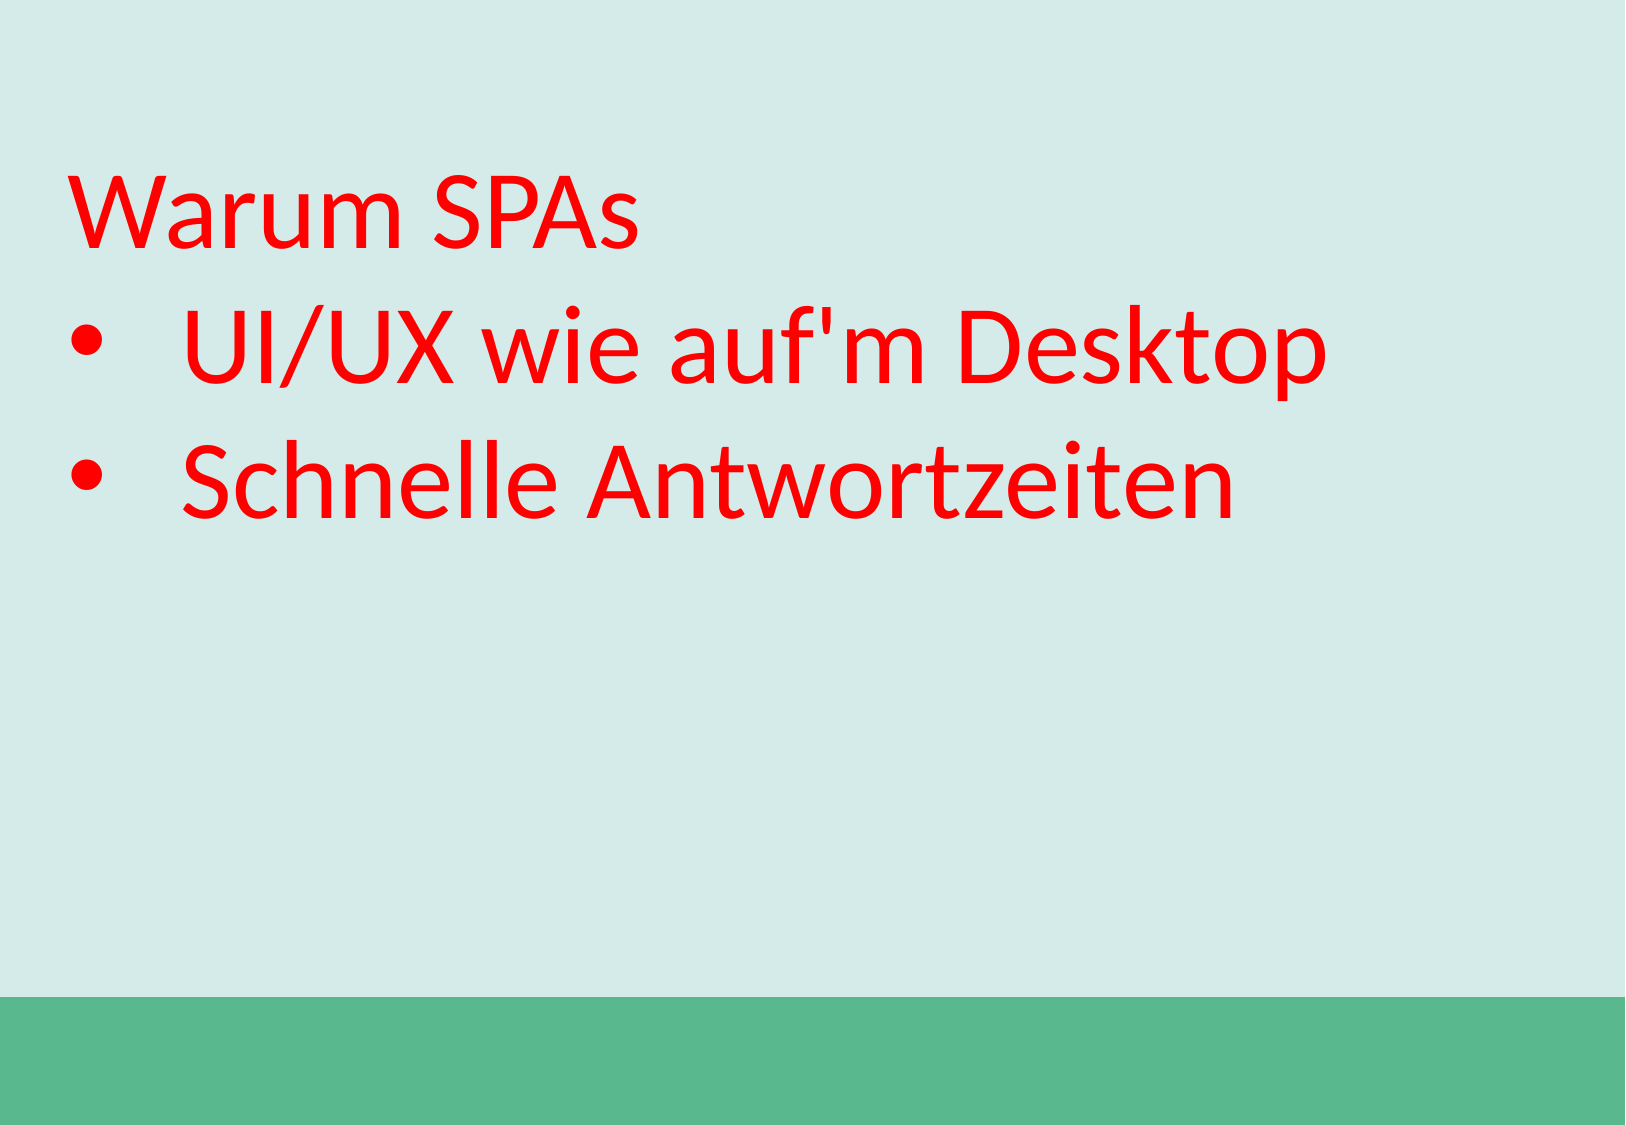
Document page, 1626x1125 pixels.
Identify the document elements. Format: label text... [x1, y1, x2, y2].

text_box Warum SPAs UI/UX wie auf'm Desktop Schnelle Antwortzeiten [53, 128, 1346, 549]
